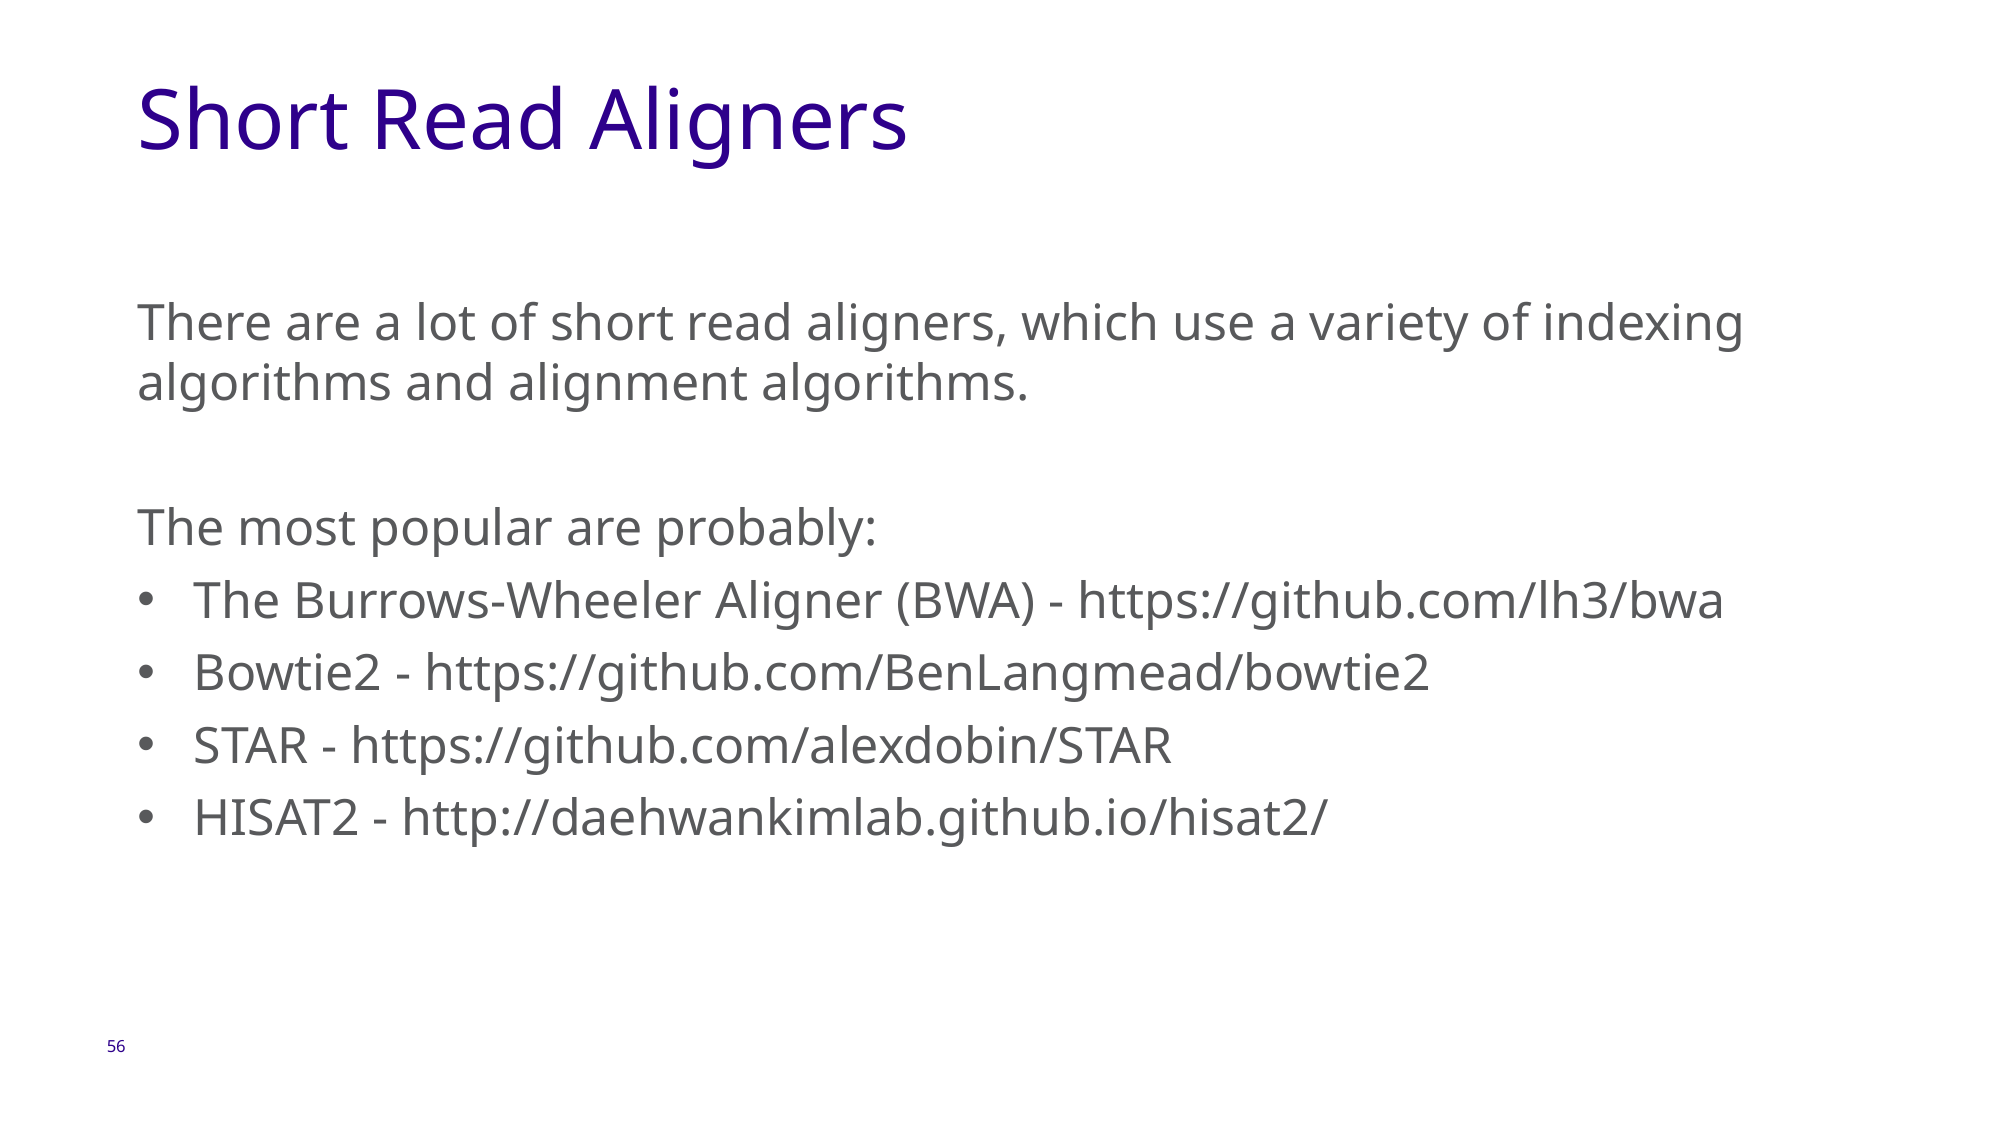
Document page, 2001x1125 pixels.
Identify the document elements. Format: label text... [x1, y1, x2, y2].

title Short Read Aligners [137, 66, 1863, 168]
list There are a lot of short read aligners, which use a variety of indexing algorithms and alignment algorithms. The most popular are probably: The Burrows-Wheeler Aligner (BWA) - https://github.com/lh3/bwa Bowtie2 - https://github.com/BenLangmead/bowtie2 STAR - https://github.com/alexdobin/STAR HISAT2 - http://daehwankimlab.github.io/hisat2/ [137, 290, 1863, 925]
slide_number 56 [0, 1038, 126, 1059]
